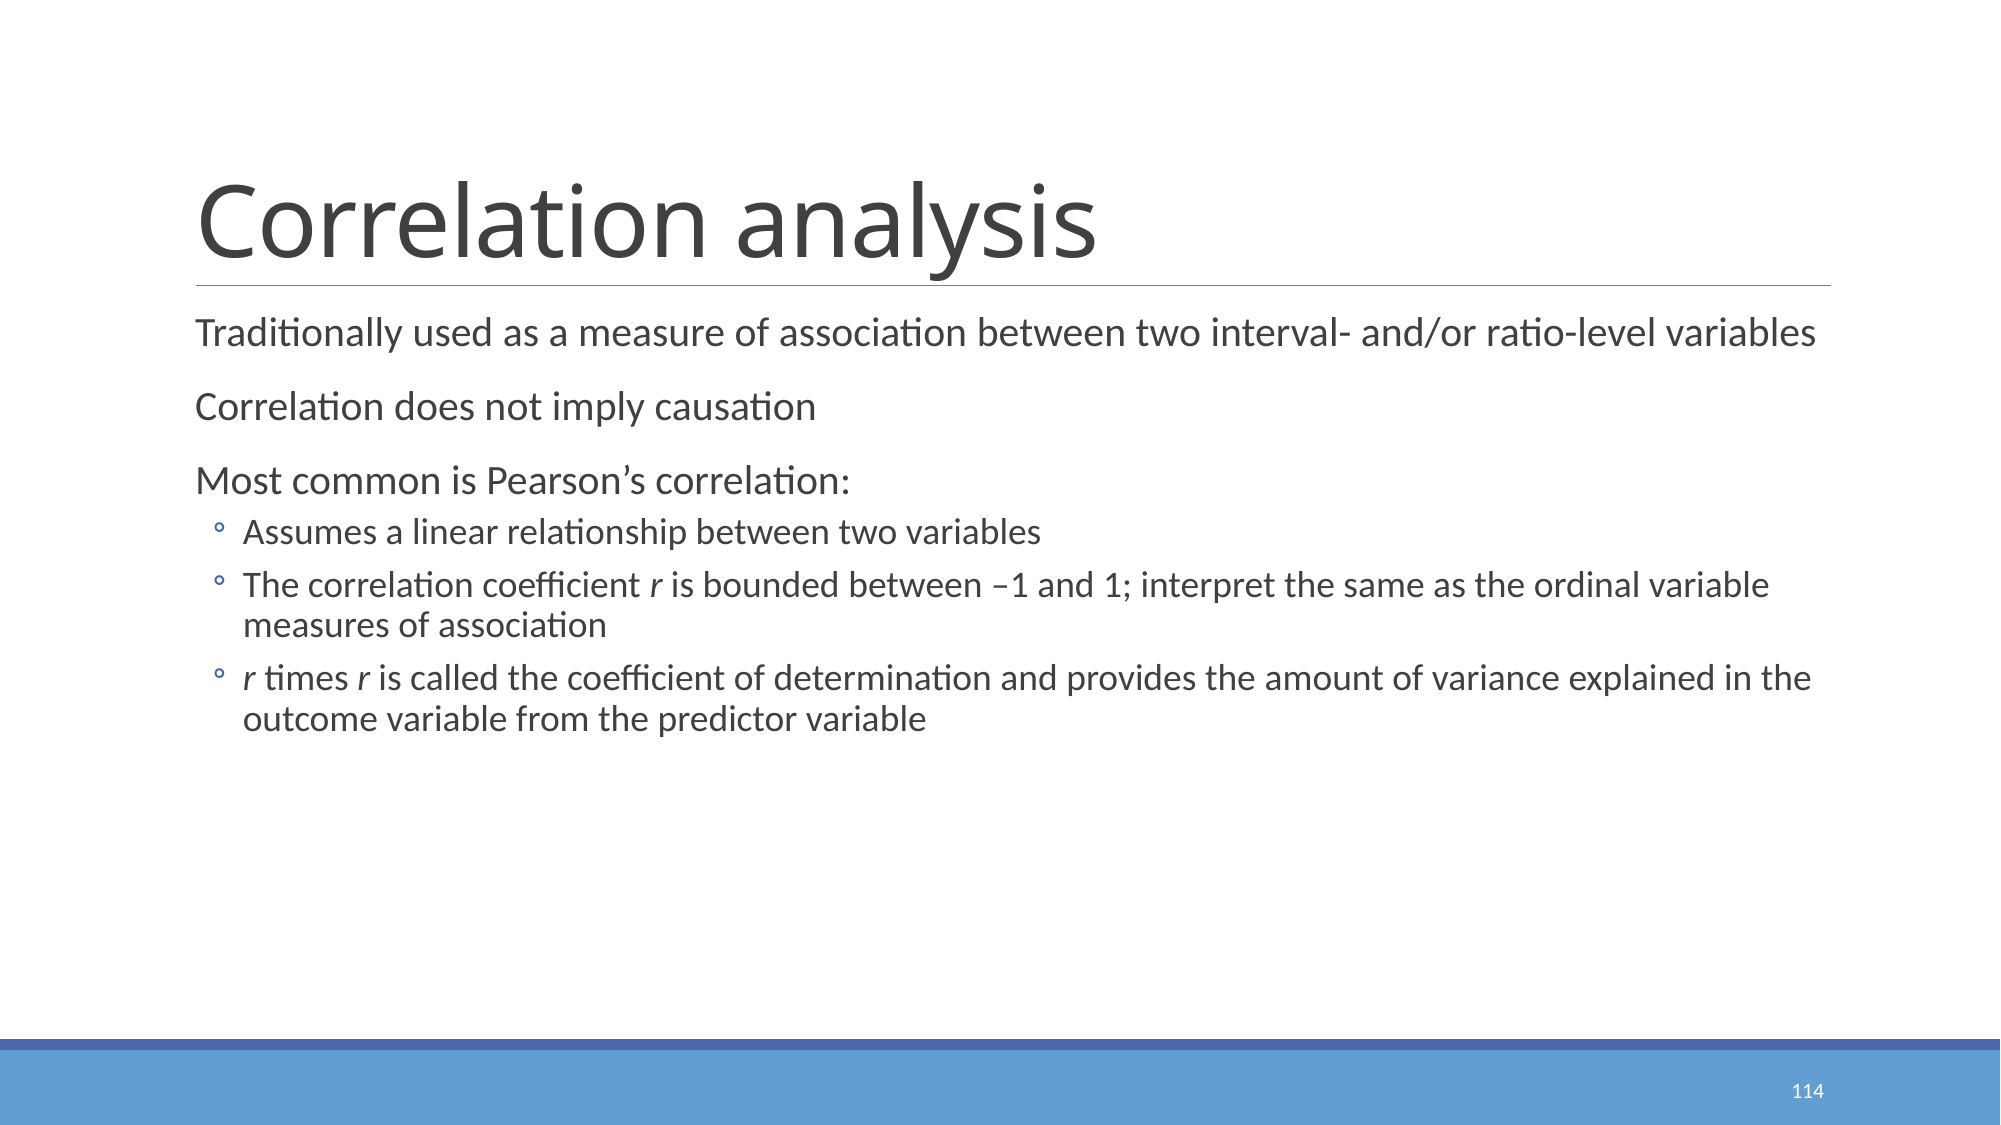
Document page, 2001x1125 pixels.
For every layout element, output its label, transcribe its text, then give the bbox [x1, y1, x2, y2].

title Correlation analysis [180, 47, 1830, 285]
slide_number 114 [1624, 1059, 1840, 1120]
list Traditionally used as a measure of association between two interval- and/or ratio-level variables Correlation does not imply causation Most common is Pearson’s correlation: Assumes a linear relationship between two variables The correlation coefficient r is bounded between –1 and 1; interpret the same as the ordinal variable measures of association r times r is called the coefficient of determination and provides the amount of variance explained in the outcome variable from the predictor variable [180, 302, 1830, 963]
